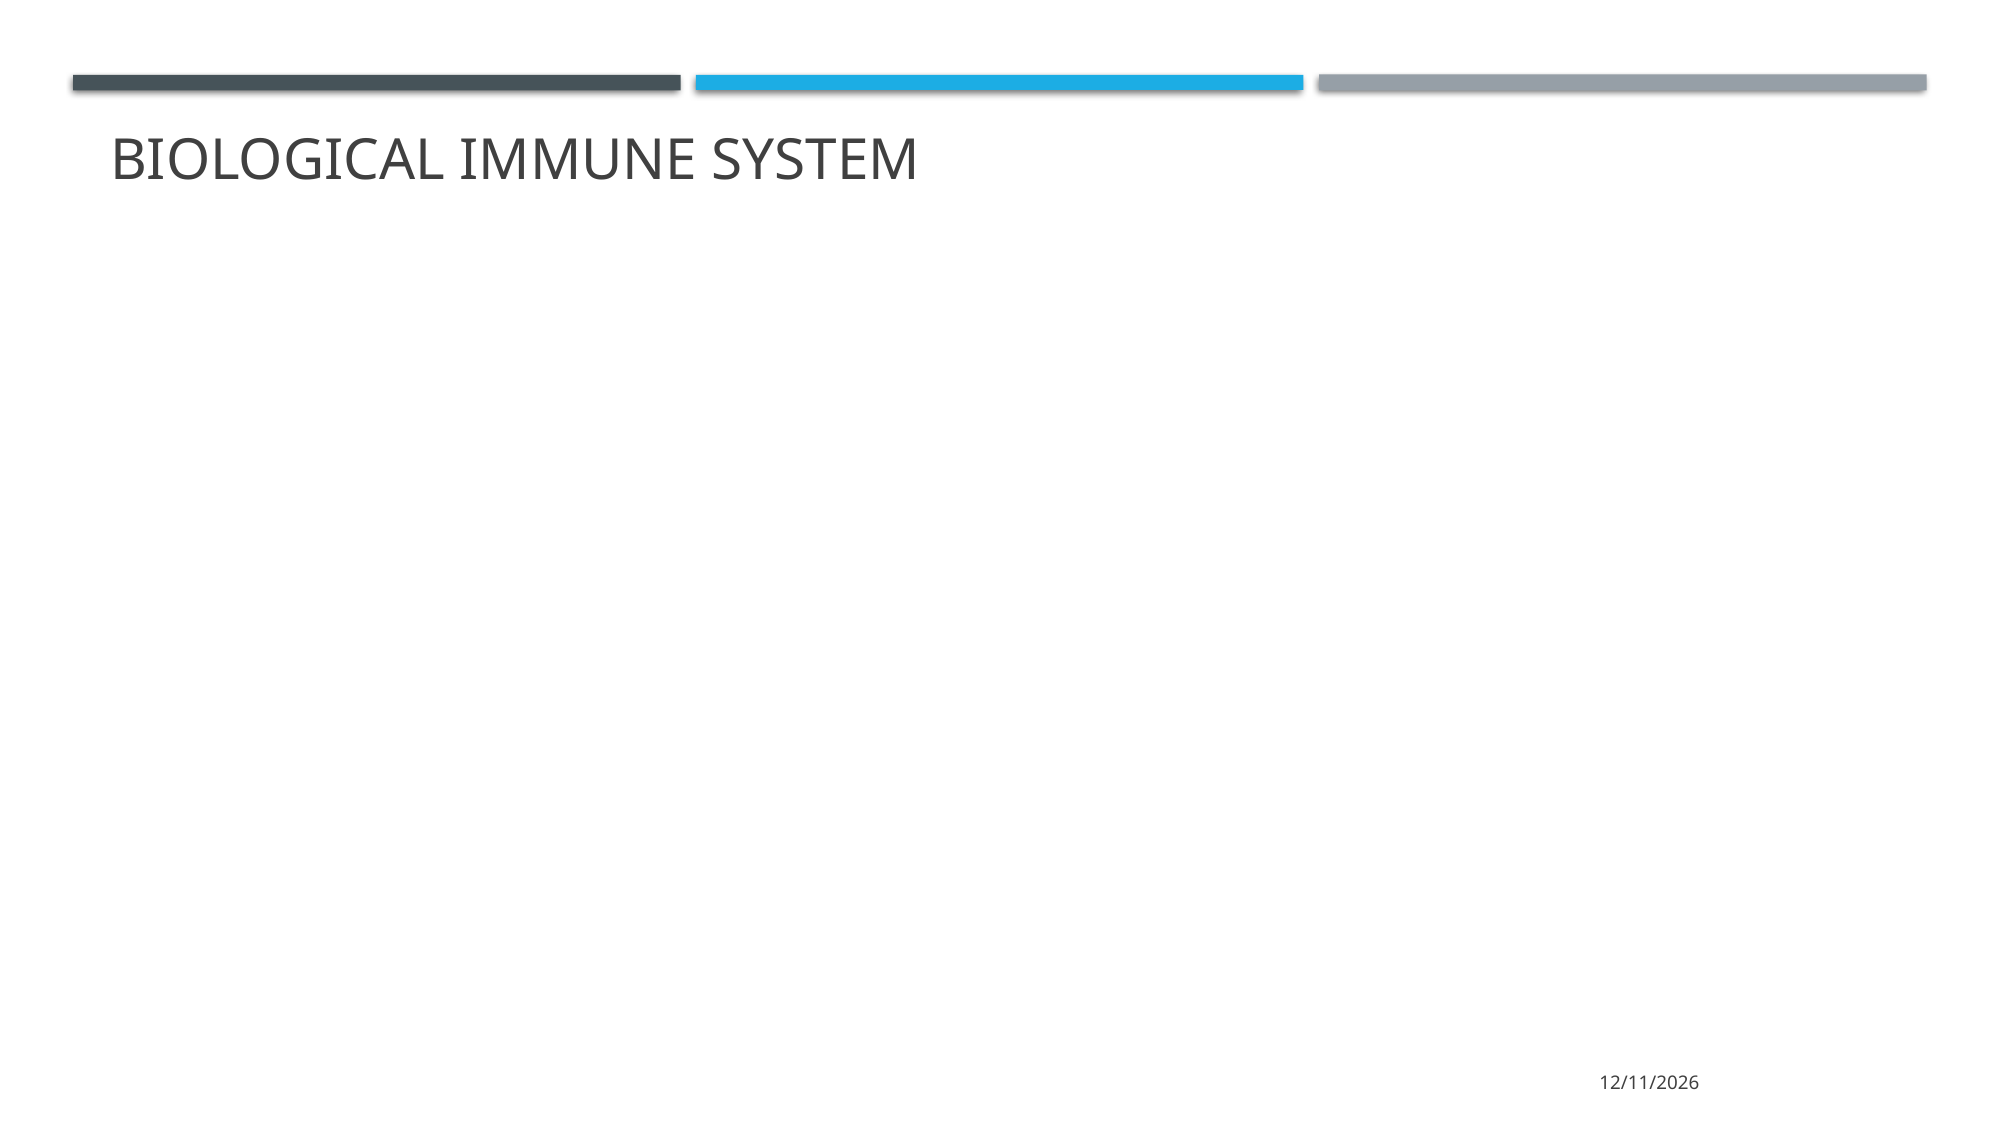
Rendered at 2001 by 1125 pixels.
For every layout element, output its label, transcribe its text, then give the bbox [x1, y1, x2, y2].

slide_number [1247, 1053, 1715, 1114]
text_box Biological immune system [95, 115, 1905, 198]
